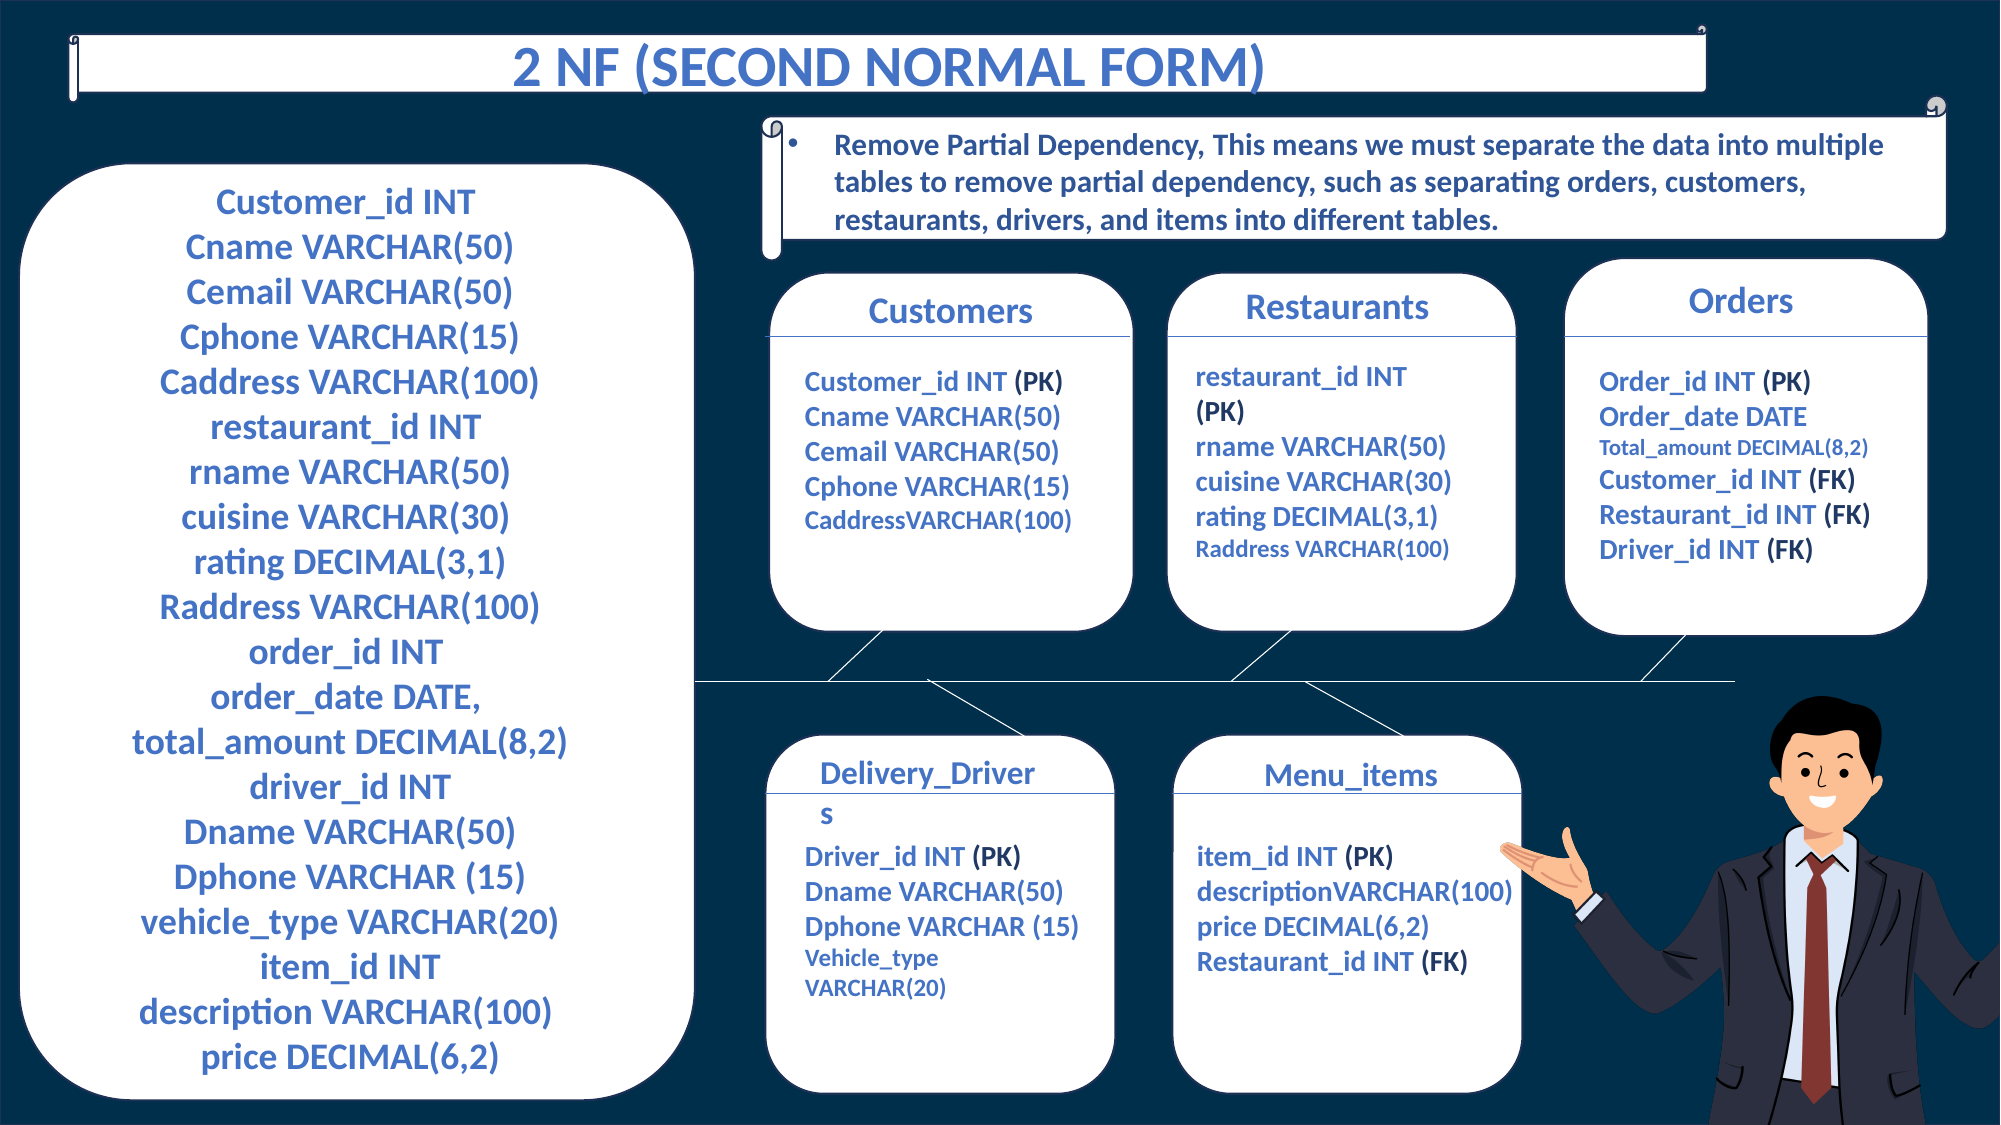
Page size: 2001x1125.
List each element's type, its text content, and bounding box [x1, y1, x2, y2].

text_box Menu_items [1249, 794, 1493, 801]
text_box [1304, 681, 1445, 759]
text_box [1165, 271, 1518, 633]
text_box [764, 733, 1117, 1095]
text_box [768, 271, 1102, 336]
text_box [17, 181, 68, 1082]
text_box [72, 174, 696, 1102]
text_box Customers [854, 278, 1146, 339]
text_box item_id INT (PK) descriptionVARCHAR(100) price DECIMAL(6,2) Restaurant_id INT (FK) [1182, 829, 1500, 1030]
text_box Driver_id INT (PK) Dname VARCHAR(50) Dphone VARCHAR (15) Vehicle_type VARCHAR(20) [790, 829, 1096, 1055]
text_box 2 NF (SECOND NORMAL FORM) [67, 23, 1708, 104]
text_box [1640, 579, 1740, 682]
text_box [760, 94, 1948, 262]
text_box Orders [1674, 268, 1947, 329]
text_box Customer_id INT Cname VARCHAR(50) Cemail VARCHAR(50) Cphone VARCHAR(15) Caddress VARCHAR(100) restaurant_id INT rname VARCHAR(50) cuisine VARCHAR(30) rating DECIMAL(3,1) Raddress VARCHAR(100) order_id INT order_date DATE, total_amount DECIMAL(8,2) driver_id INT Dname VARCHAR(50) Dphone VARCHAR (15) vehicle_type VARCHAR(20) item_id INT description VARCHAR(100) price DECIMAL(6,2) [68, 169, 633, 1085]
text_box [0, 0, 2000, 1125]
text_box restaurant_id INT (PK) rname VARCHAR(50) cuisine VARCHAR(30) rating DECIMAL(3,1) Raddress VARCHAR(100) [1180, 350, 1474, 615]
text_box [1562, 257, 1930, 638]
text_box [1230, 582, 1348, 682]
text_box [1171, 733, 1500, 1095]
text_box Restaurants [1230, 274, 1511, 334]
text_box Order_id INT (PK) Order_date DATE Total_amount DECIMAL(8,2) Customer_id INT (FK) Restaurant_id INT (FK) Driver_id INT (FK) [1584, 355, 1887, 573]
text_box Delivery_Drivers [805, 794, 1062, 829]
picture [1500, 696, 2000, 1125]
text_box [92, 162, 621, 169]
text_box Delivery_Drivers [805, 743, 1062, 793]
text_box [827, 582, 934, 682]
text_box Customer_id INT (PK) Cname VARCHAR(50) Cemail VARCHAR(50) Cphone VARCHAR(15) CaddressVARCHAR(100) [790, 355, 1096, 618]
text_box Menu_items [1249, 745, 1493, 793]
text_box Remove Partial Dependency, This means we must separate the data into multiple tables to remove partial dependency, such as separating orders, customers, restaurants, drivers, and items into different tables. [772, 116, 1923, 244]
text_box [927, 679, 1056, 755]
text_box [768, 337, 1135, 633]
